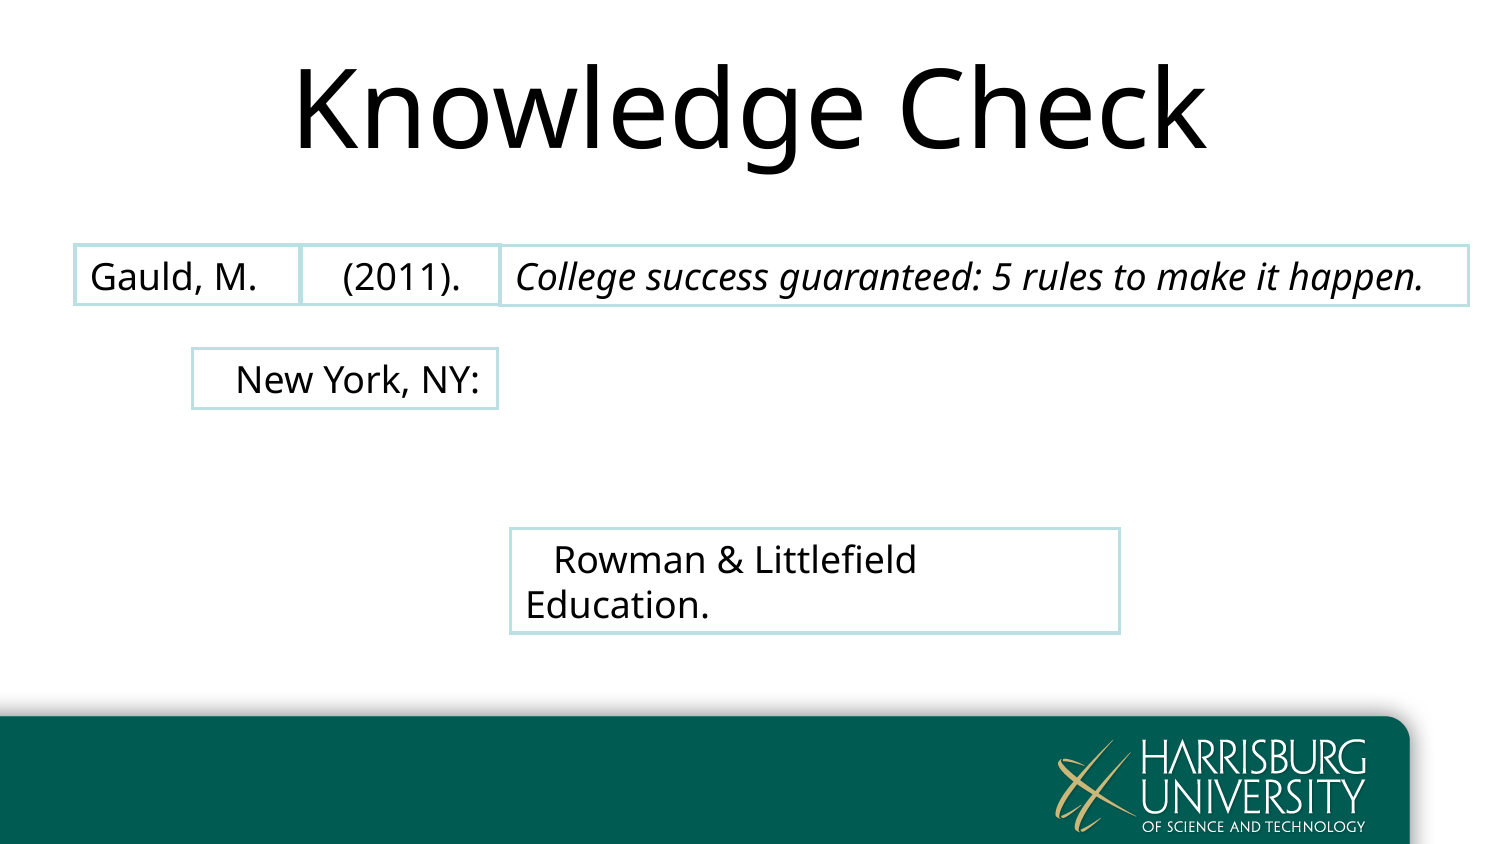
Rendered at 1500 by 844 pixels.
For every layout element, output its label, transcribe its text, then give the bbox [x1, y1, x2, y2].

text_box College success guaranteed: 5 rules to make it happen. [499, 245, 1469, 306]
text_box (2011). [300, 245, 500, 305]
title Knowledge Check [75, 33, 1425, 175]
text_box Rowman & Littlefield Education. [510, 528, 1120, 634]
picture [0, 3, 1500, 844]
text_box Gauld, M. [74, 245, 300, 305]
text_box New York, NY: [192, 348, 498, 409]
